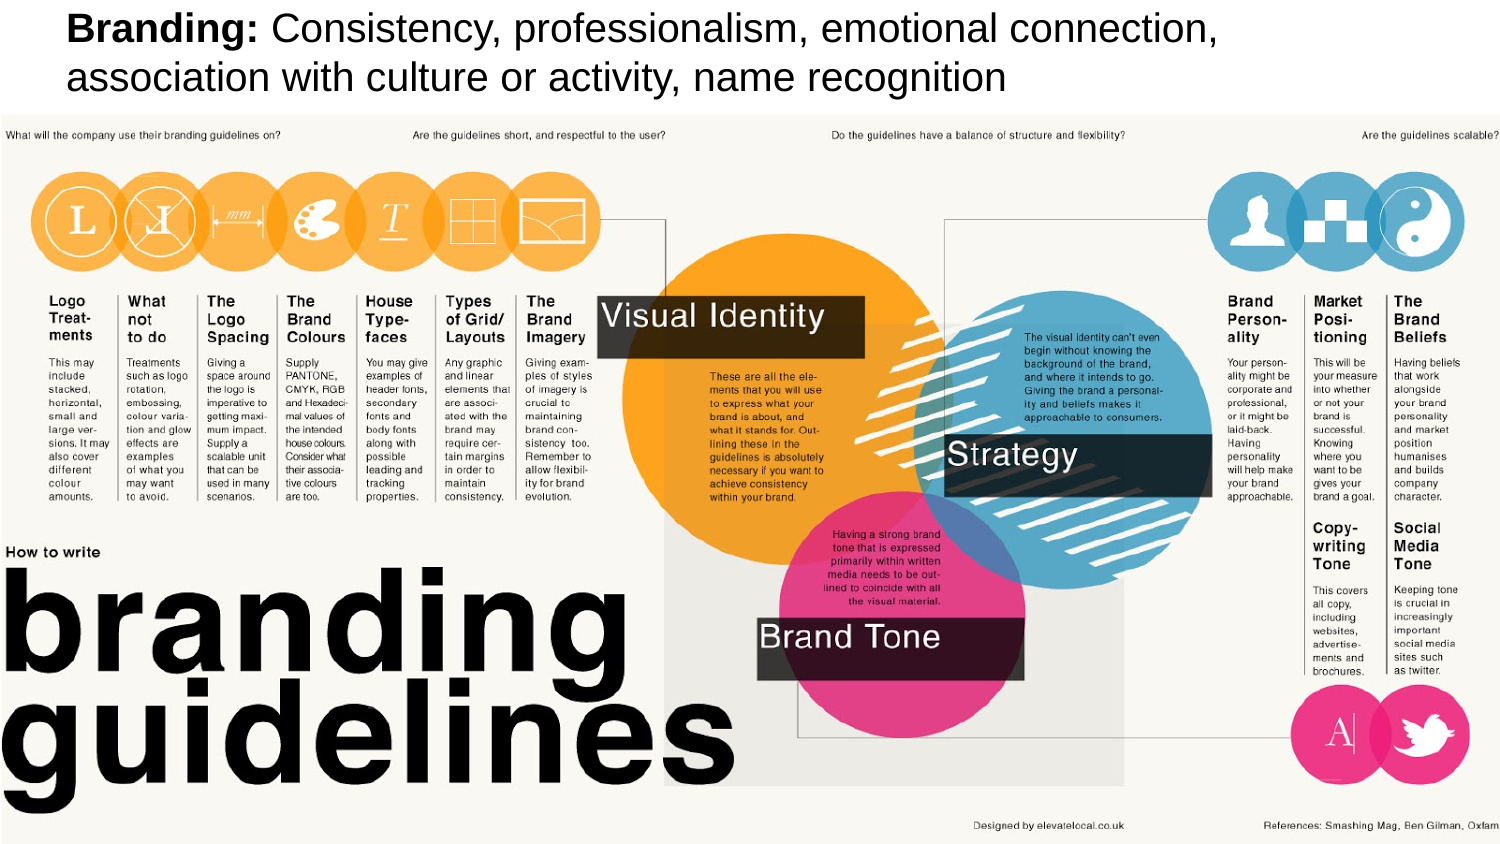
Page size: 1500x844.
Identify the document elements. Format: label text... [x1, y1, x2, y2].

title Branding: Consistency, professionalism, emotional connection, association with culture or activity, name recognition [51, 0, 1449, 111]
picture [0, 113, 1500, 844]
